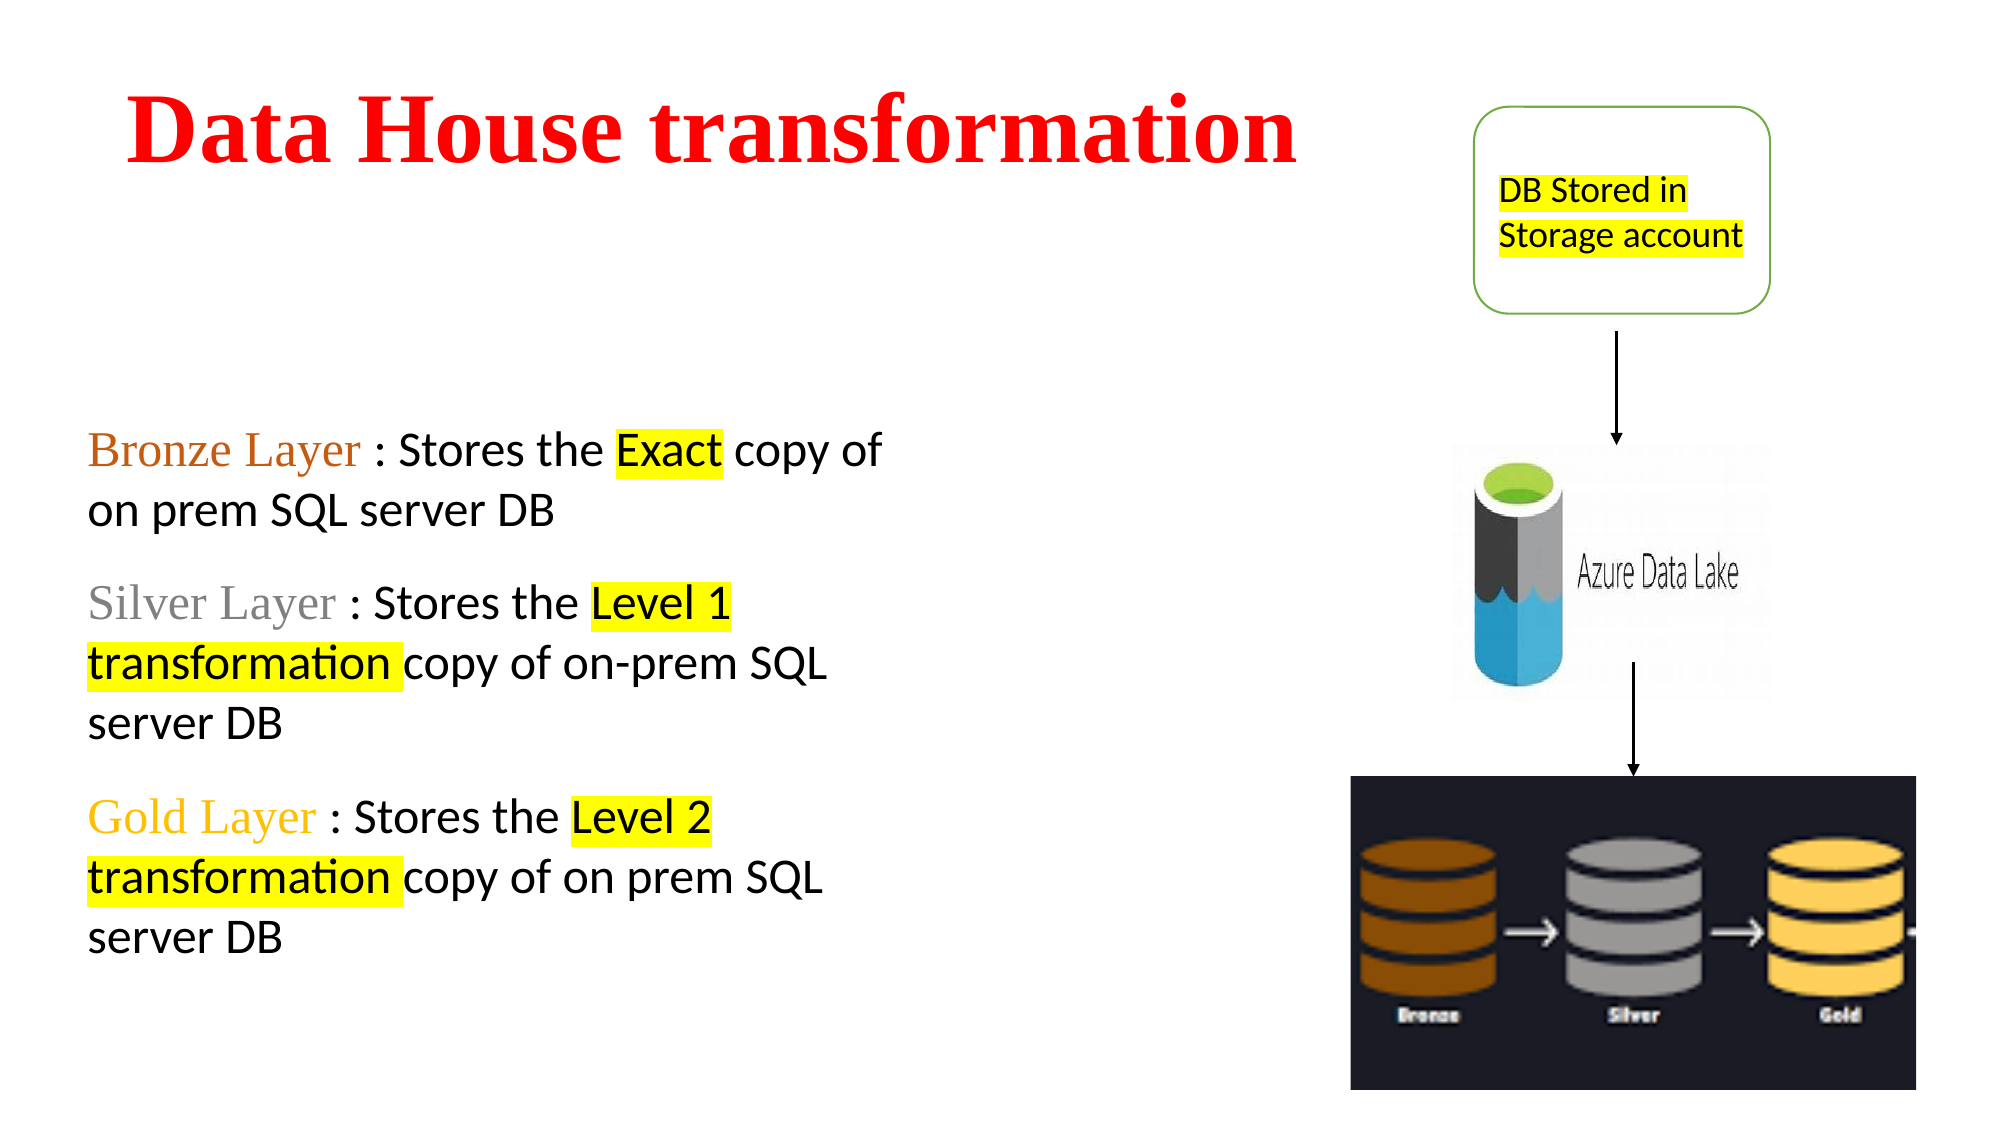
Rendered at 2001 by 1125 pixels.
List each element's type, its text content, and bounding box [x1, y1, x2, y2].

text_box Data House transformation [112, 55, 1530, 190]
text_box Bronze Layer : Stores the Exact copy of on prem SQL server DB [72, 408, 930, 544]
picture [1350, 776, 1917, 1090]
text_box Silver Layer : Stores the Level 1 transformation copy of on-prem SQL server DB [72, 562, 930, 758]
picture [1451, 445, 1771, 702]
text_box Gold Layer : Stores the Level 2 transformation copy of on prem SQL server DB [72, 776, 930, 972]
text_box DB Stored in Storage account [1472, 105, 1772, 315]
